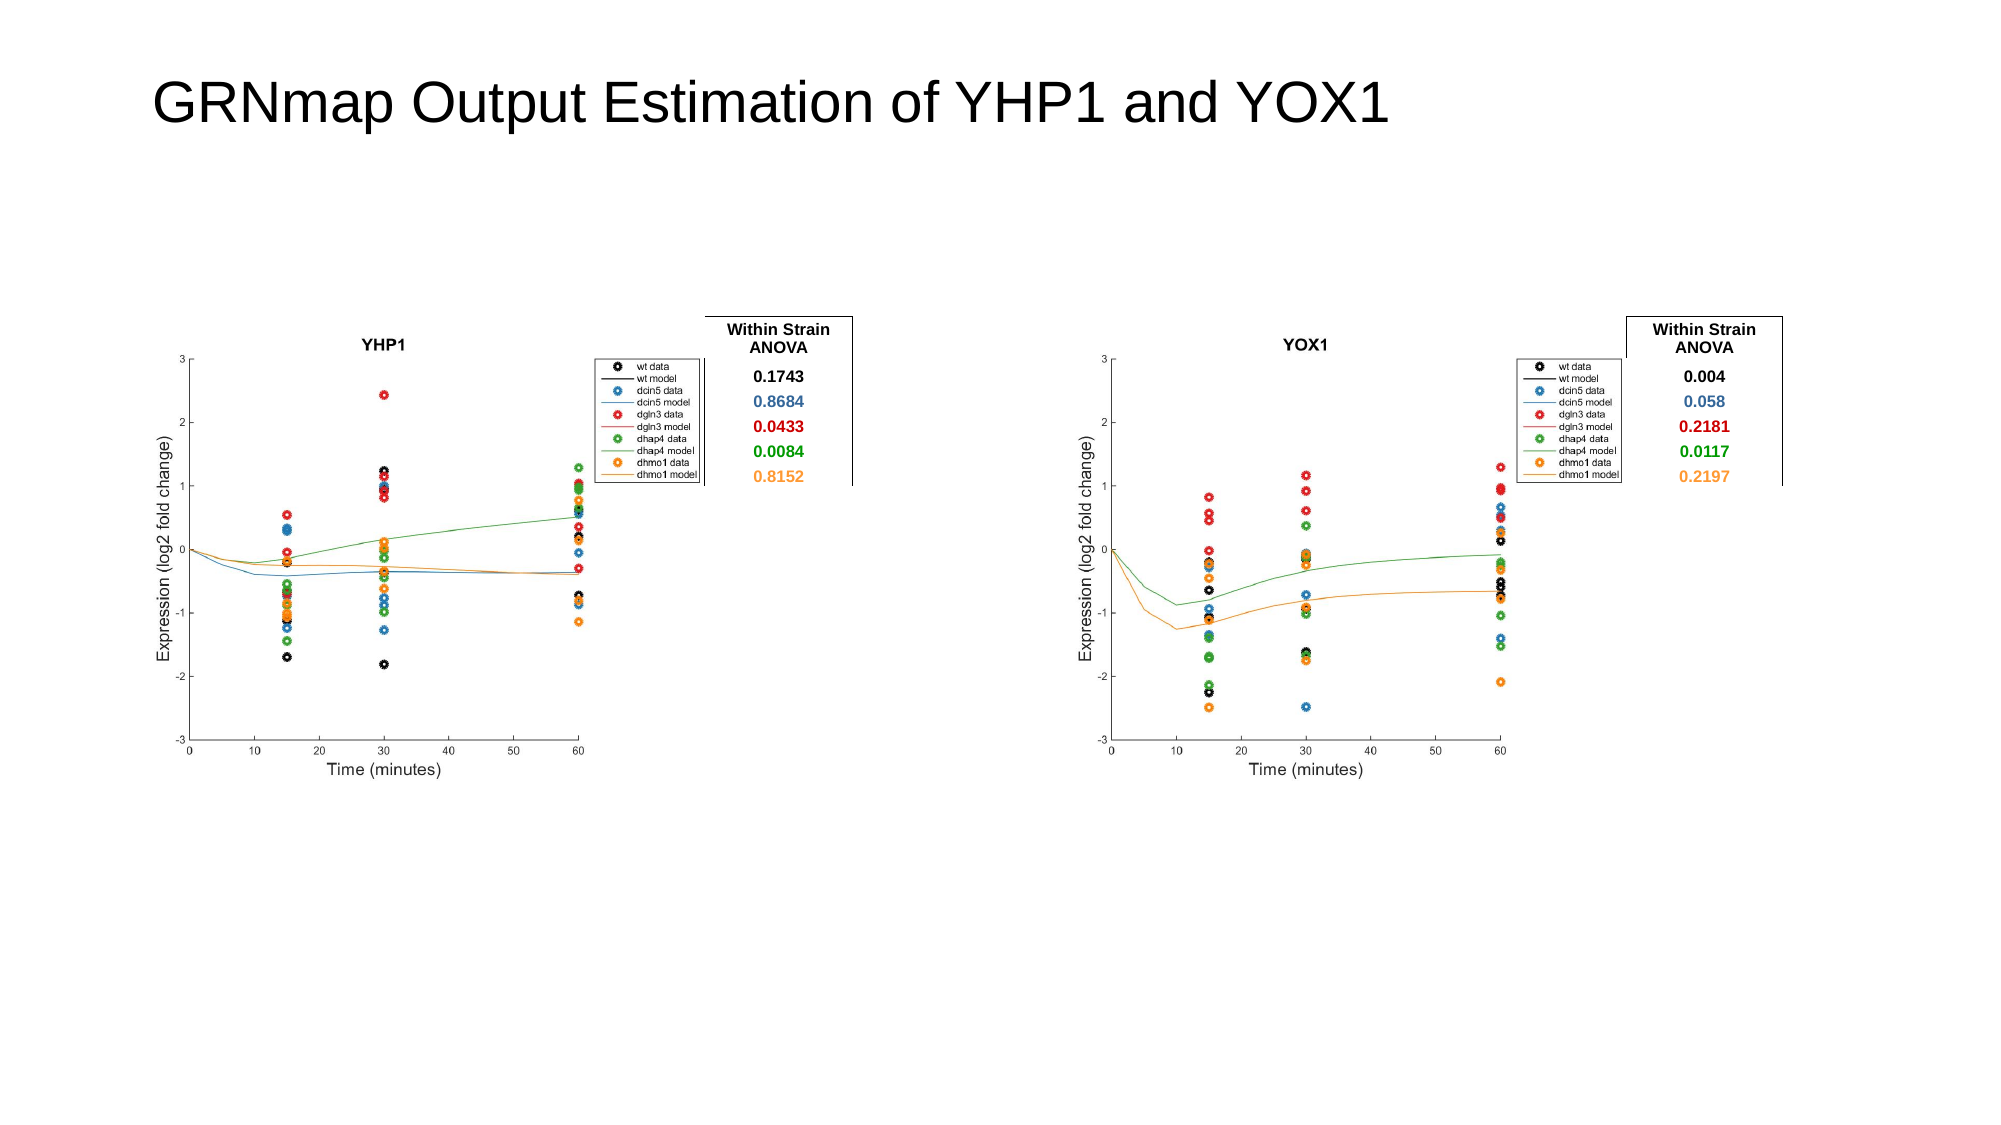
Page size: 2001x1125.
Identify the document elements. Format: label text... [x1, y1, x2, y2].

table_cell 0.2181 [1669, 411, 1782, 436]
picture [124, 324, 747, 791]
table_cell 0.0117 [1669, 436, 1782, 461]
table_cell 0.058 [1669, 386, 1782, 411]
table_cell 0.0084 [747, 436, 852, 461]
title GRNmap Output Estimation of YHP1 and YOX1 [137, 59, 1863, 147]
table_cell 0.8684 [747, 386, 852, 411]
table_cell 0.2197 [1669, 461, 1782, 486]
table_cell 0.1743 [747, 358, 852, 386]
table_cell 0.004 [1669, 358, 1782, 386]
table_cell 0.8152 [747, 461, 852, 486]
picture [1046, 324, 1669, 791]
table_header Within Strain ANOVA [705, 317, 852, 358]
table_header Within Strain ANOVA [1627, 317, 1782, 358]
table_cell 0.0433 [747, 411, 852, 436]
